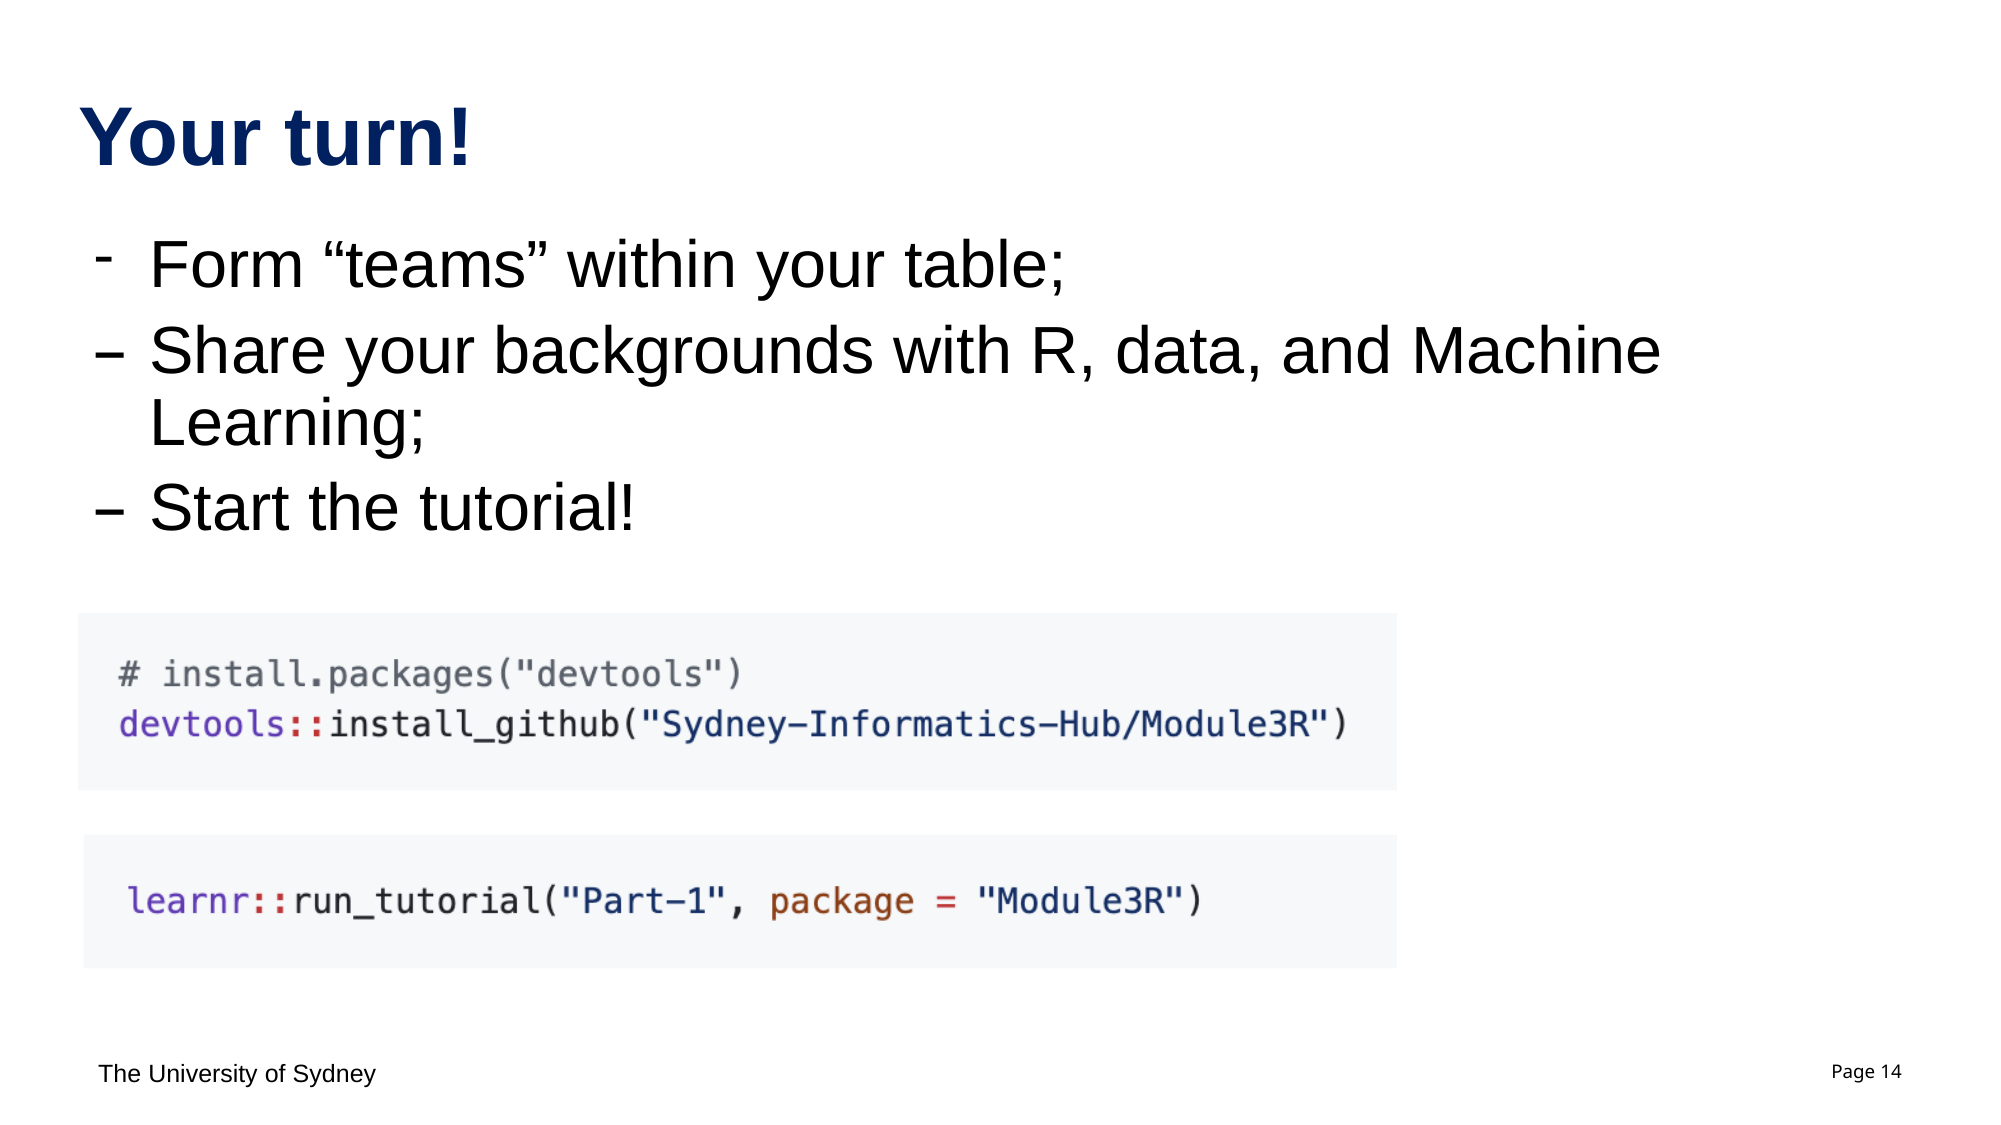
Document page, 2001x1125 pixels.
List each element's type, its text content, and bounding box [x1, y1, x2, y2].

title Your turn! [78, 82, 1922, 189]
list Form “teams” within your table; Share your backgrounds with R, data, and Machine Learning; Start the tutorial! [78, 222, 1900, 1005]
picture [78, 613, 1397, 793]
picture [79, 826, 1397, 985]
